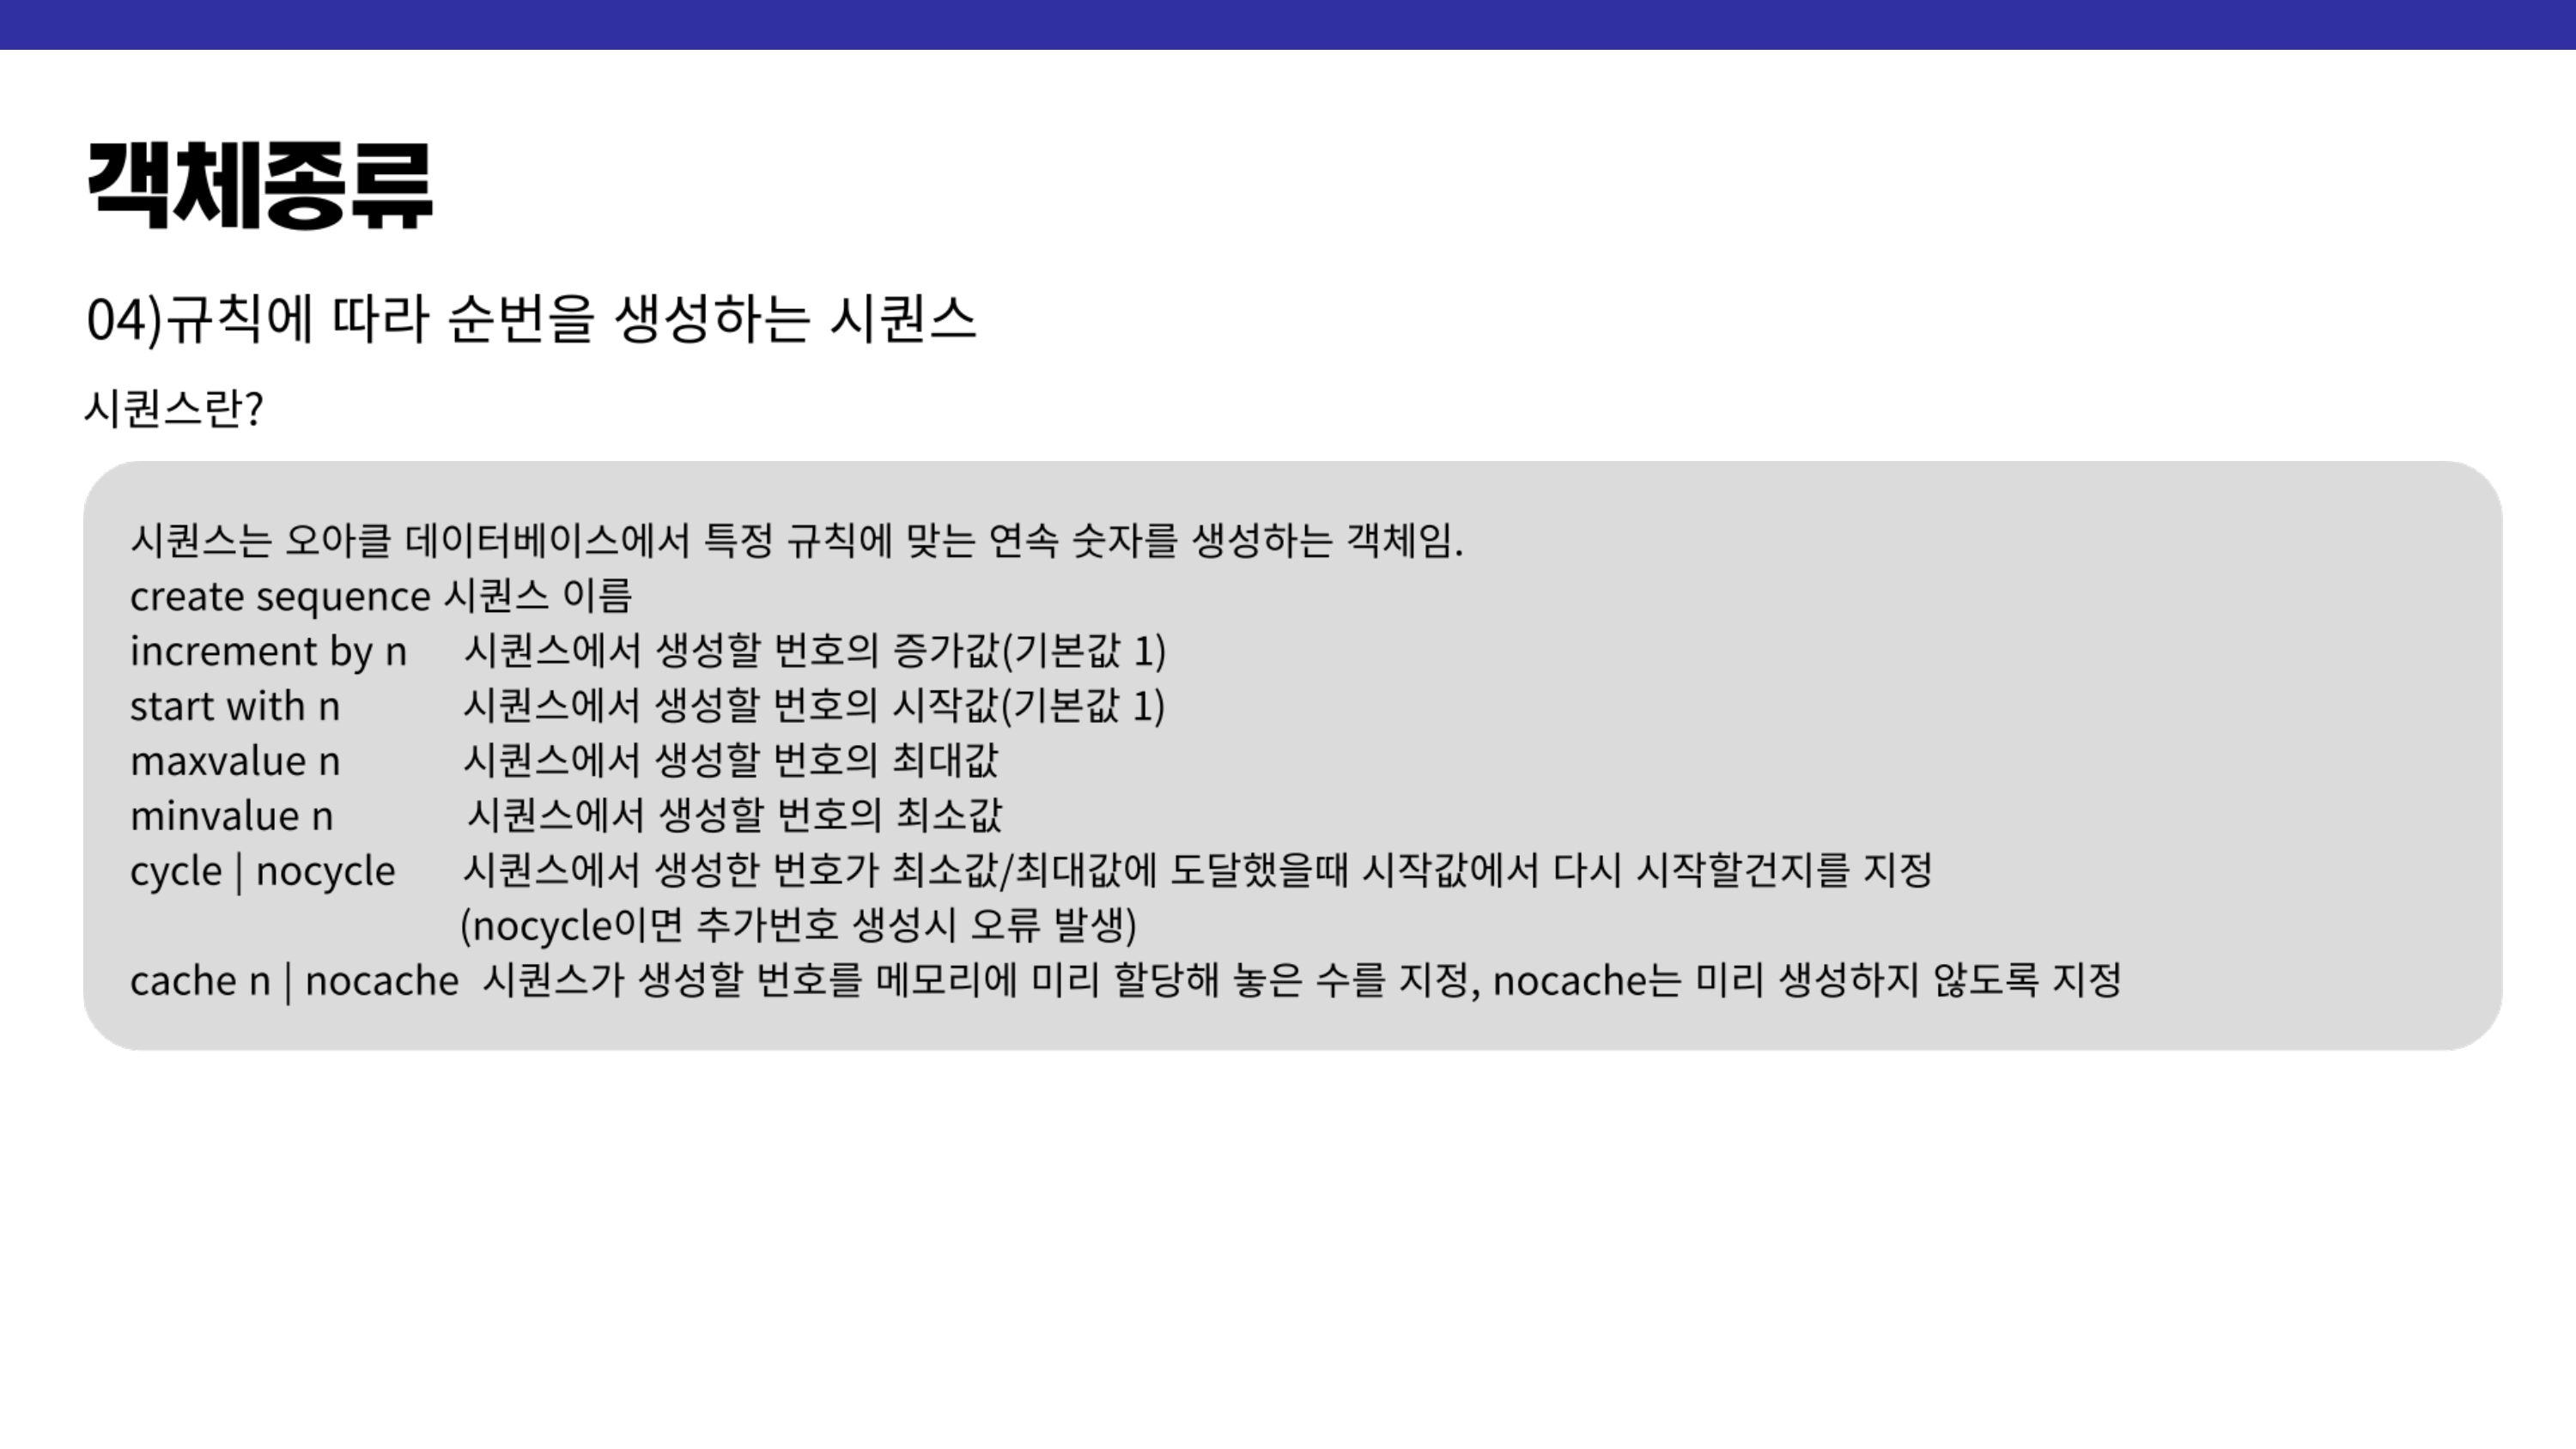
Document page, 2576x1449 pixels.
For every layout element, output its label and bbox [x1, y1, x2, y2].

picture [70, 117, 1006, 450]
text_box [83, 461, 2503, 1052]
picture [124, 506, 2142, 1025]
text_box [0, 0, 2576, 50]
